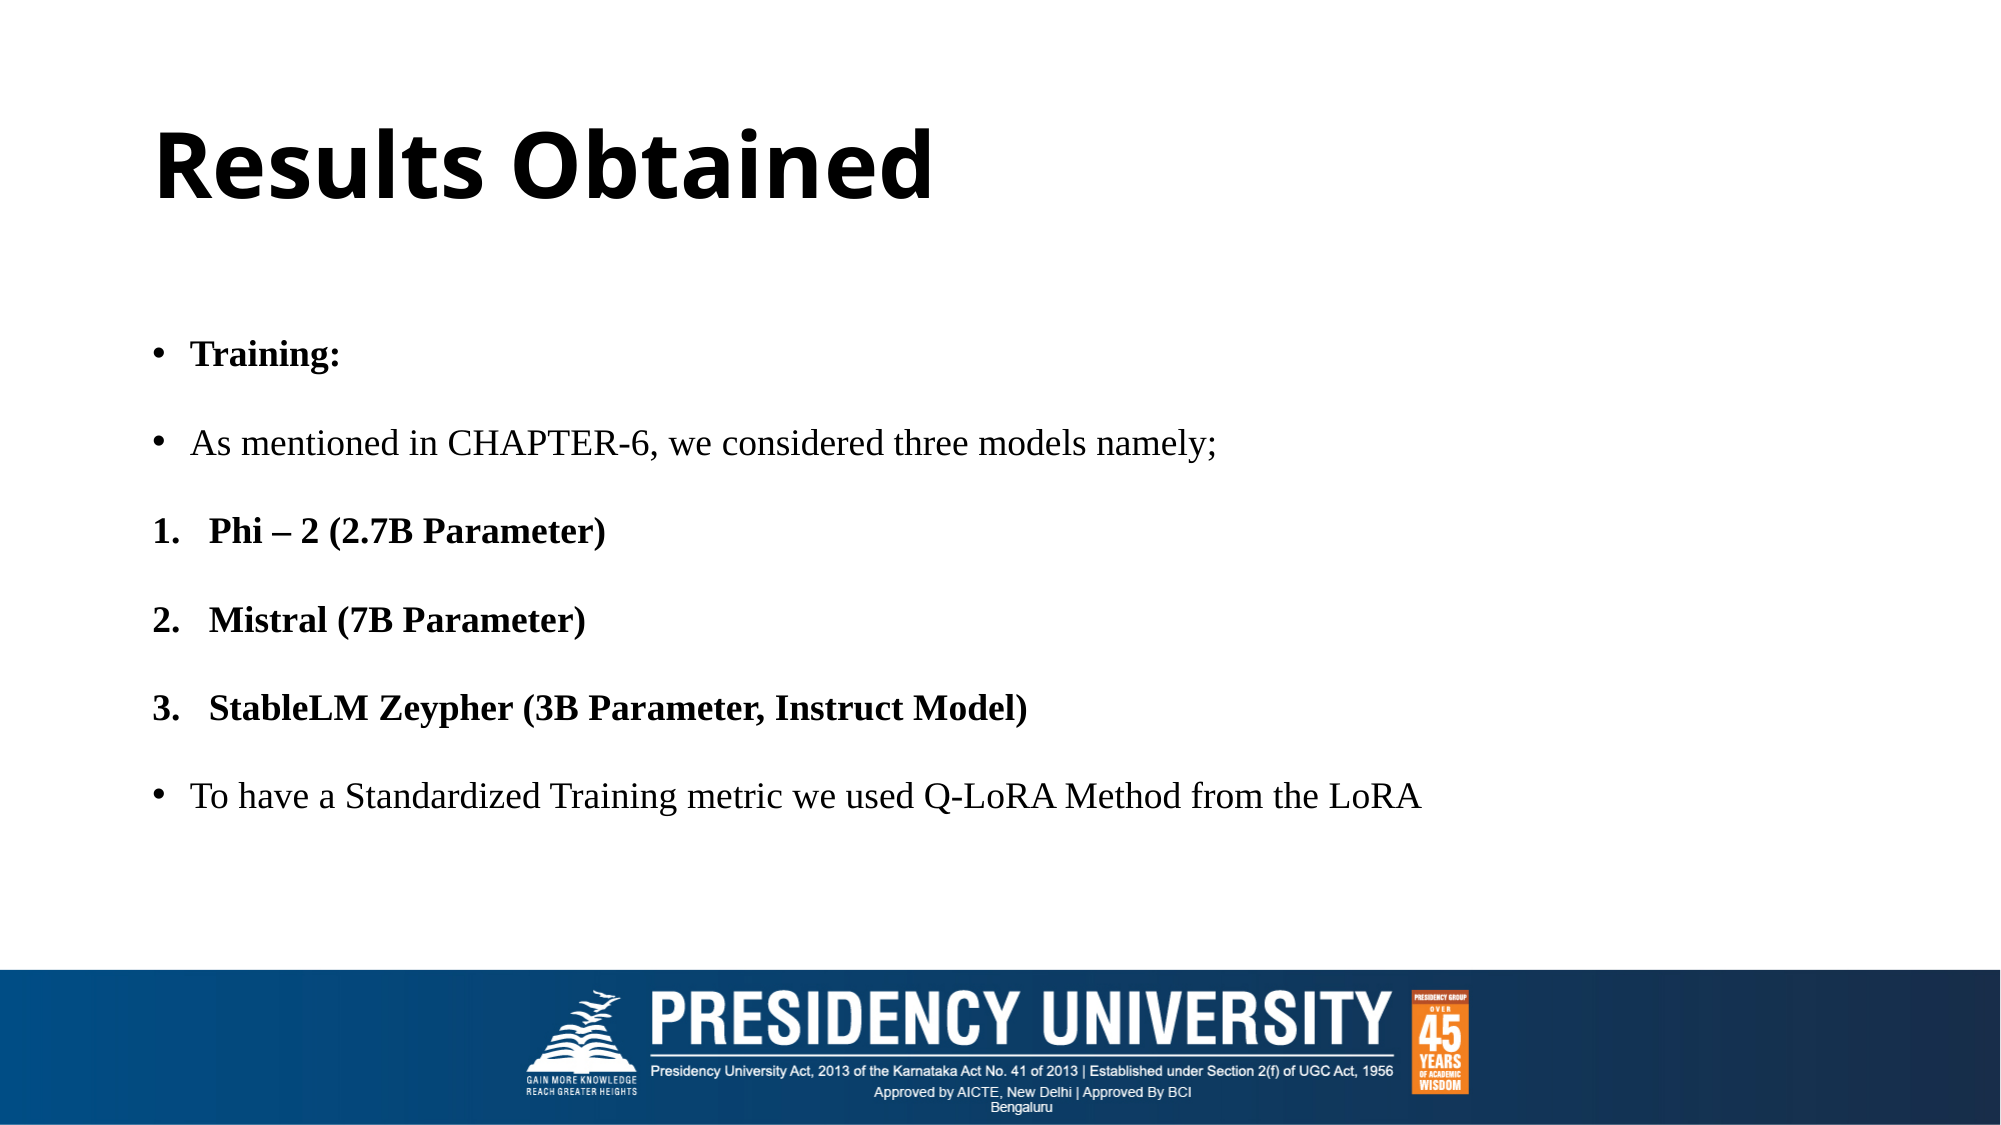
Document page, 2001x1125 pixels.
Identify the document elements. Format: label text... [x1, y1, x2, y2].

picture [0, 0, 2001, 1125]
title Results Obtained [137, 59, 1863, 278]
list Training: As mentioned in CHAPTER-6, we considered three models namely; Phi – 2 (2.7B Parameter) Mistral (7B Parameter) StableLM Zeypher (3B Parameter, Instruct Model) To have a Standardized Training metric we used Q-LoRA Method from the LoRA [137, 299, 1863, 969]
